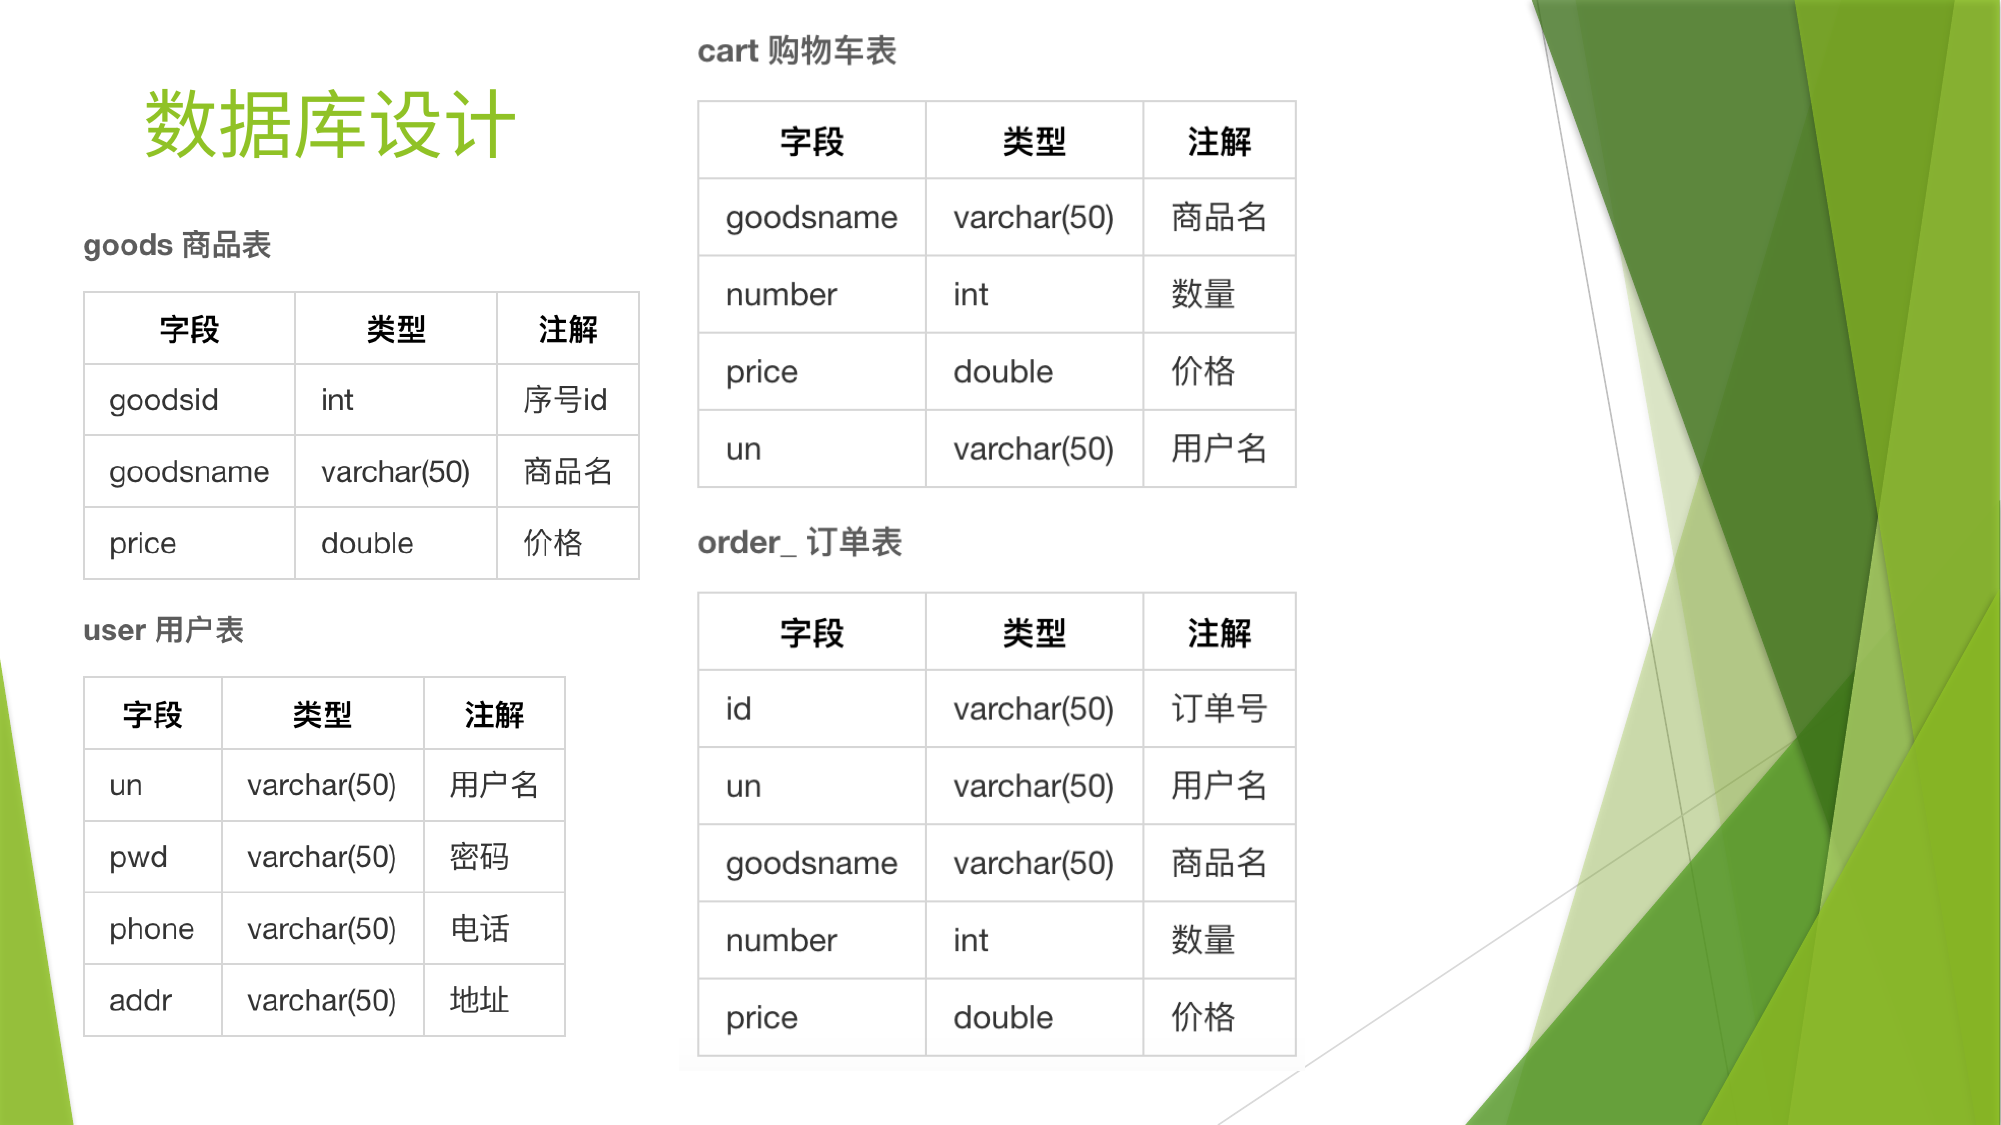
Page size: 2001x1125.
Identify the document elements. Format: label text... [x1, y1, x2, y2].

picture [72, 230, 665, 1044]
picture [678, 26, 1305, 1071]
title 数据库设计 [128, 14, 741, 231]
